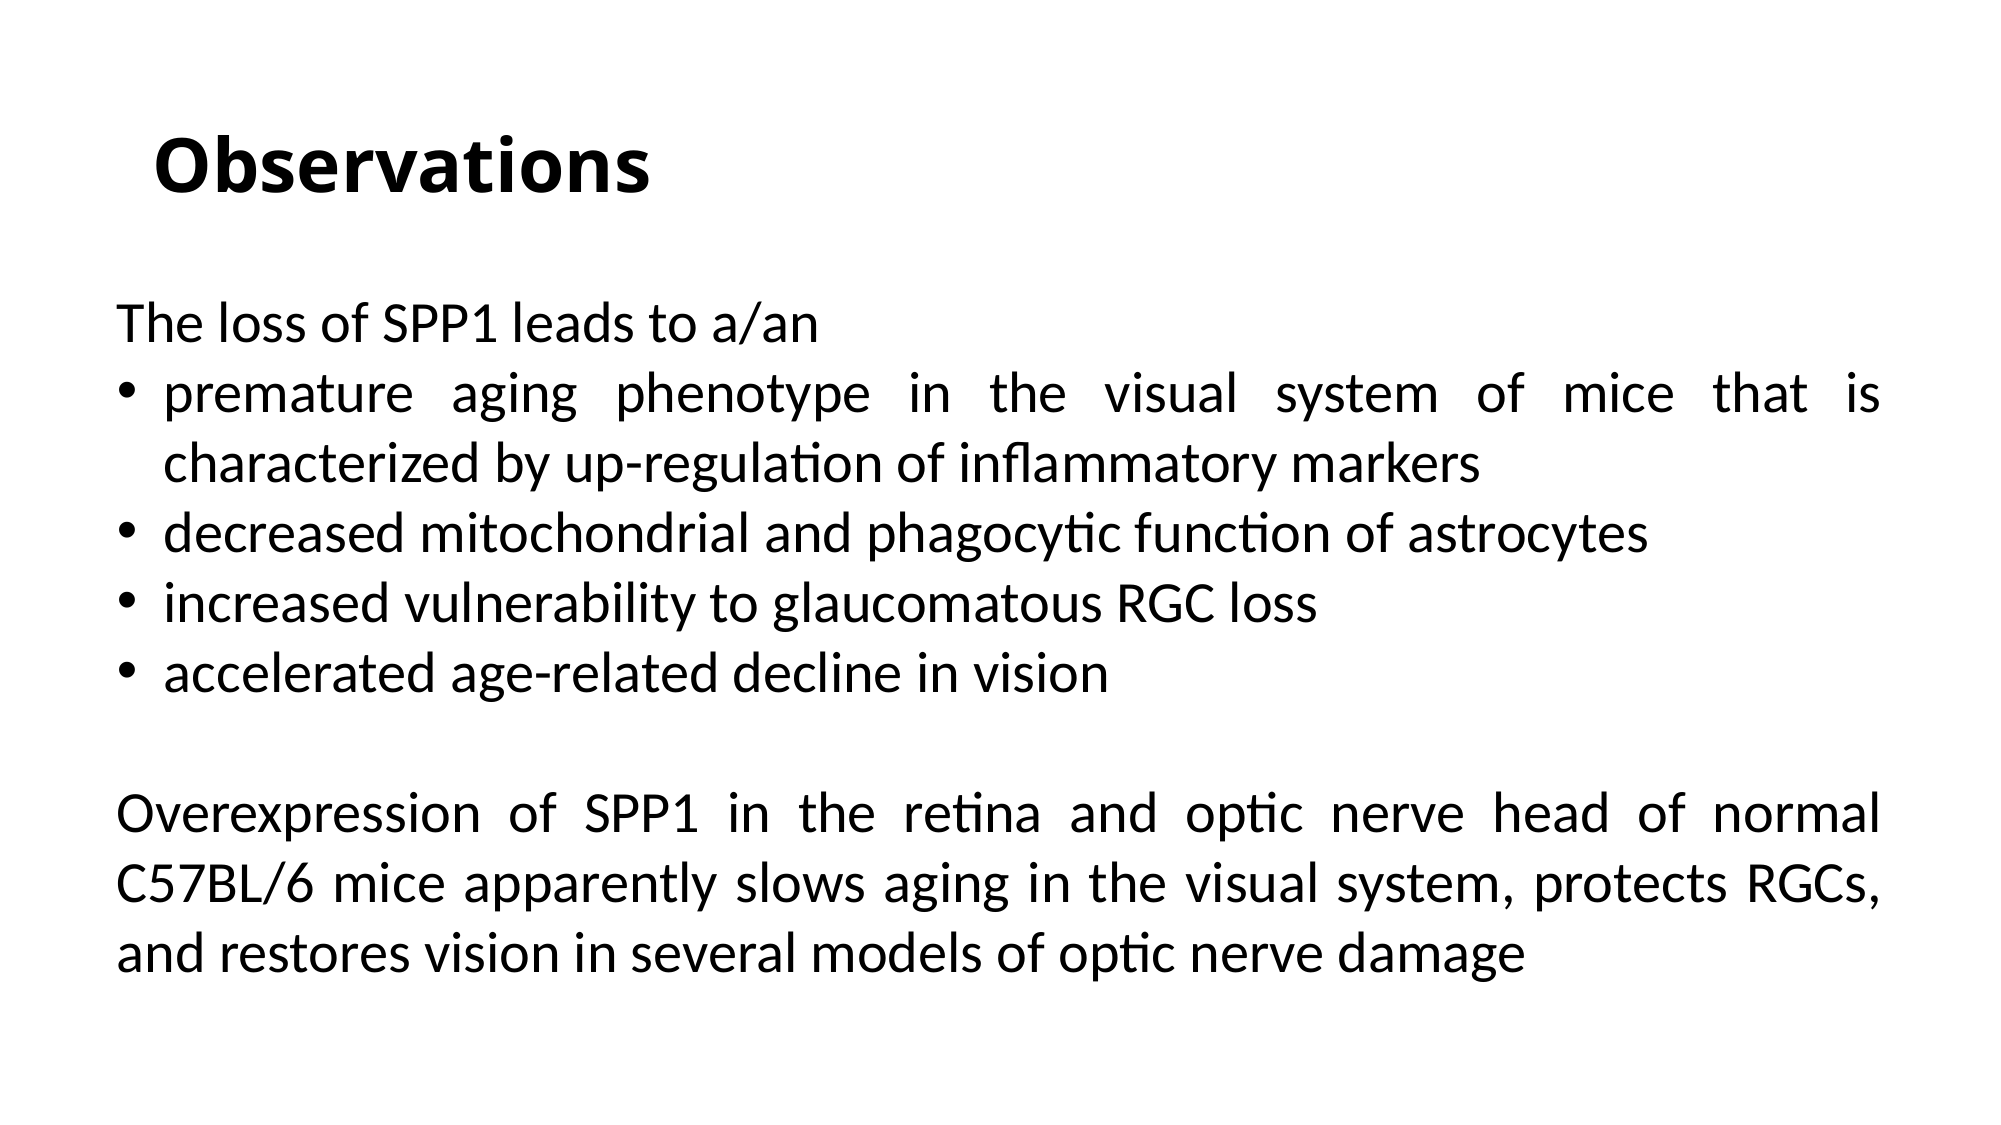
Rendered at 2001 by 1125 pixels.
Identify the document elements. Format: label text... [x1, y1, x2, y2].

text_box The loss of SPP1 leads to a/an premature aging phenotype in the visual system of mice that is characterized by up-regulation of inflammatory markers decreased mitochondrial and phagocytic function of astrocytes increased vulnerability to glaucomatous RGC loss accelerated age-related decline in vision Overexpression of SPP1 in the retina and optic nerve head of normal C57BL/6 mice apparently slows aging in the visual system, protects RGCs, and restores vision in several models of optic nerve damage [102, 277, 1898, 992]
title Observations [137, 59, 1883, 277]
